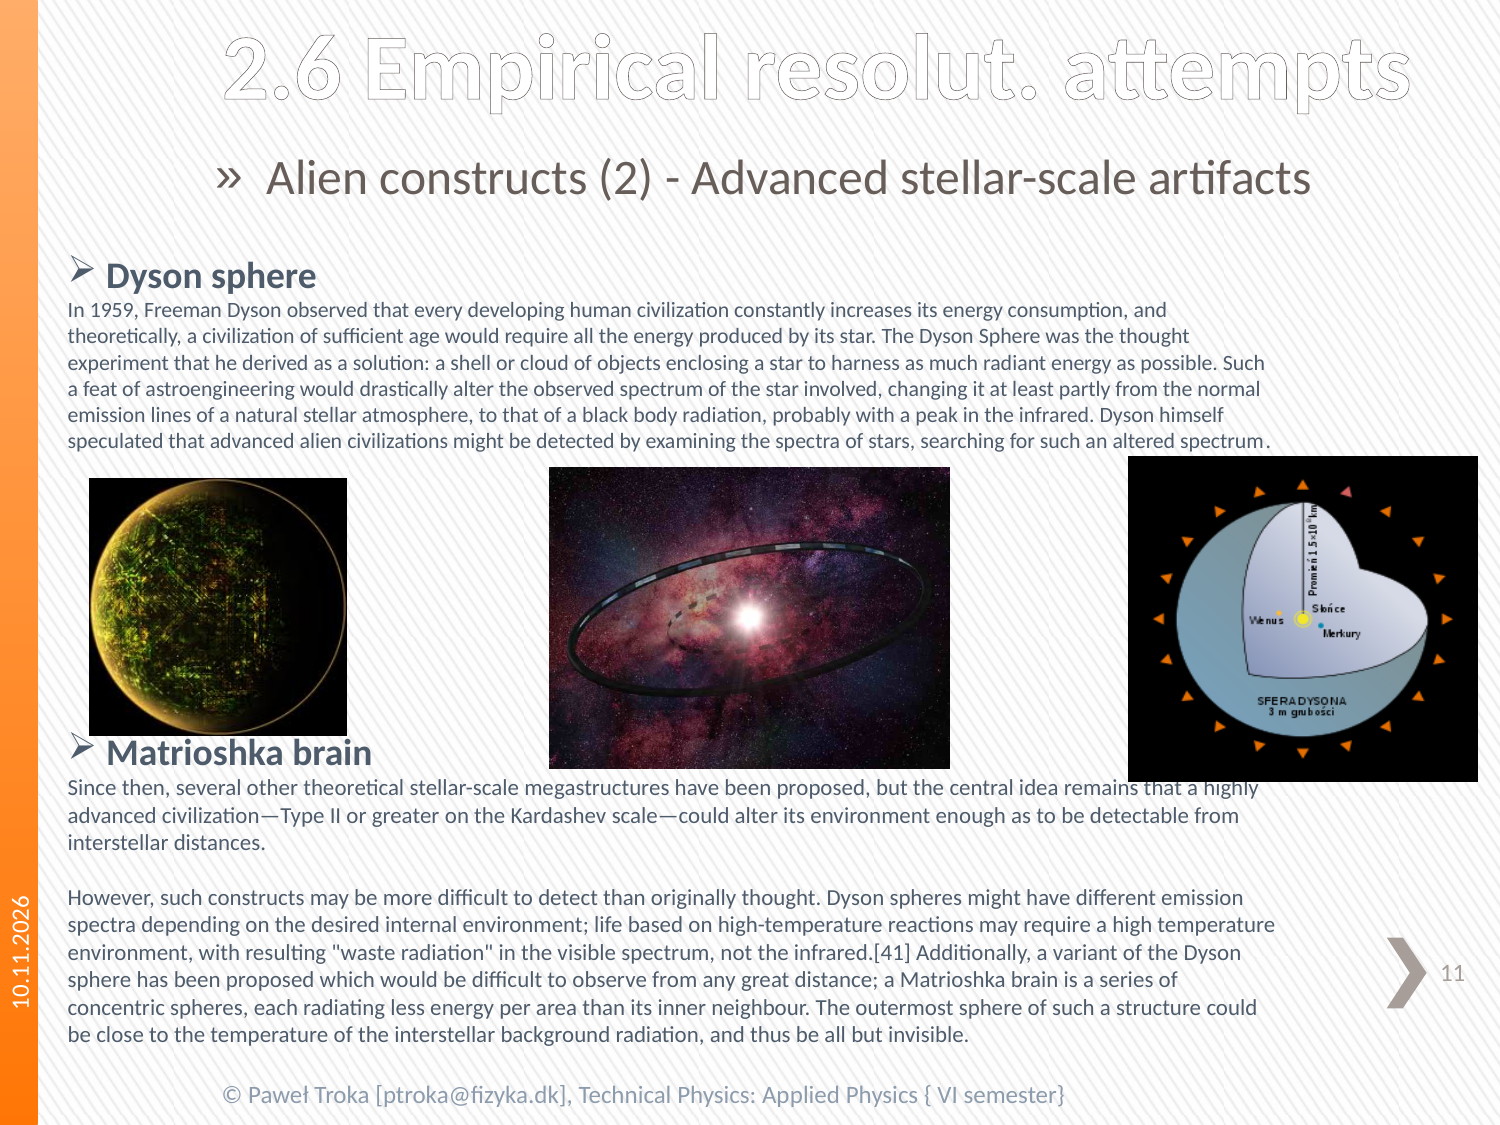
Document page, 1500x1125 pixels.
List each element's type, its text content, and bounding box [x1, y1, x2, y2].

text_box Dyson sphere In 1959, Freeman Dyson observed that every developing human civilization constantly increases its energy consumption, and theoretically, a civilization of sufficient age would require all the energy produced by its star. The Dyson Sphere was the thought experiment that he derived as a solution: a shell or cloud of objects enclosing a star to harness as much radiant energy as possible. Such a feat of astroengineering would drastically alter the observed spectrum of the star involved, changing it at least partly from the normal emission lines of a natural stellar atmosphere, to that of a black body radiation, probably with a peak in the infrared. Dyson himself speculated that advanced alien civilizations might be detected by examining the spectra of stars, searching for such an altered spectrum. Matrioshka brain Since then, several other theoretical stellar-scale megastructures have been proposed, but the central idea remains that a highly advanced civilization—Type II or greater on the Kardashev scale—could alter its environment enough as to be detectable from interstellar distances. However, such constructs may be more difficult to detect than originally thought. Dyson spheres might have different emission spectra depending on the desired internal environment; life based on high-temperature reactions may require a high temperature environment, with resulting "waste radiation" in the visible spectrum, not the infrared.[41] Additionally, a variant of the Dyson sphere has been proposed which would be difficult to observe from any great distance; a Matrioshka brain is a series of concentric spheres, each radiating less energy per area than its inner neighbour. The outermost sphere of such a structure could be close to the temperature of the interstellar background radiation, and thus be all but invisible. [53, 243, 1294, 1055]
picture [89, 478, 347, 736]
picture [548, 467, 950, 769]
footer © Paweł Troka [ptroka@fizyka.dk], Technical Physics: Applied Physics { VI semester} [206, 1074, 1382, 1113]
slide_number 11 [1425, 941, 1488, 1002]
picture [1127, 455, 1478, 782]
list Alien constructs (2) - Advanced stellar-scale artifacts [200, 137, 1500, 256]
title 2.6 Empirical resolut. attempts [206, 0, 1447, 126]
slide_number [0, 602, 38, 1026]
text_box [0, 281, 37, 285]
